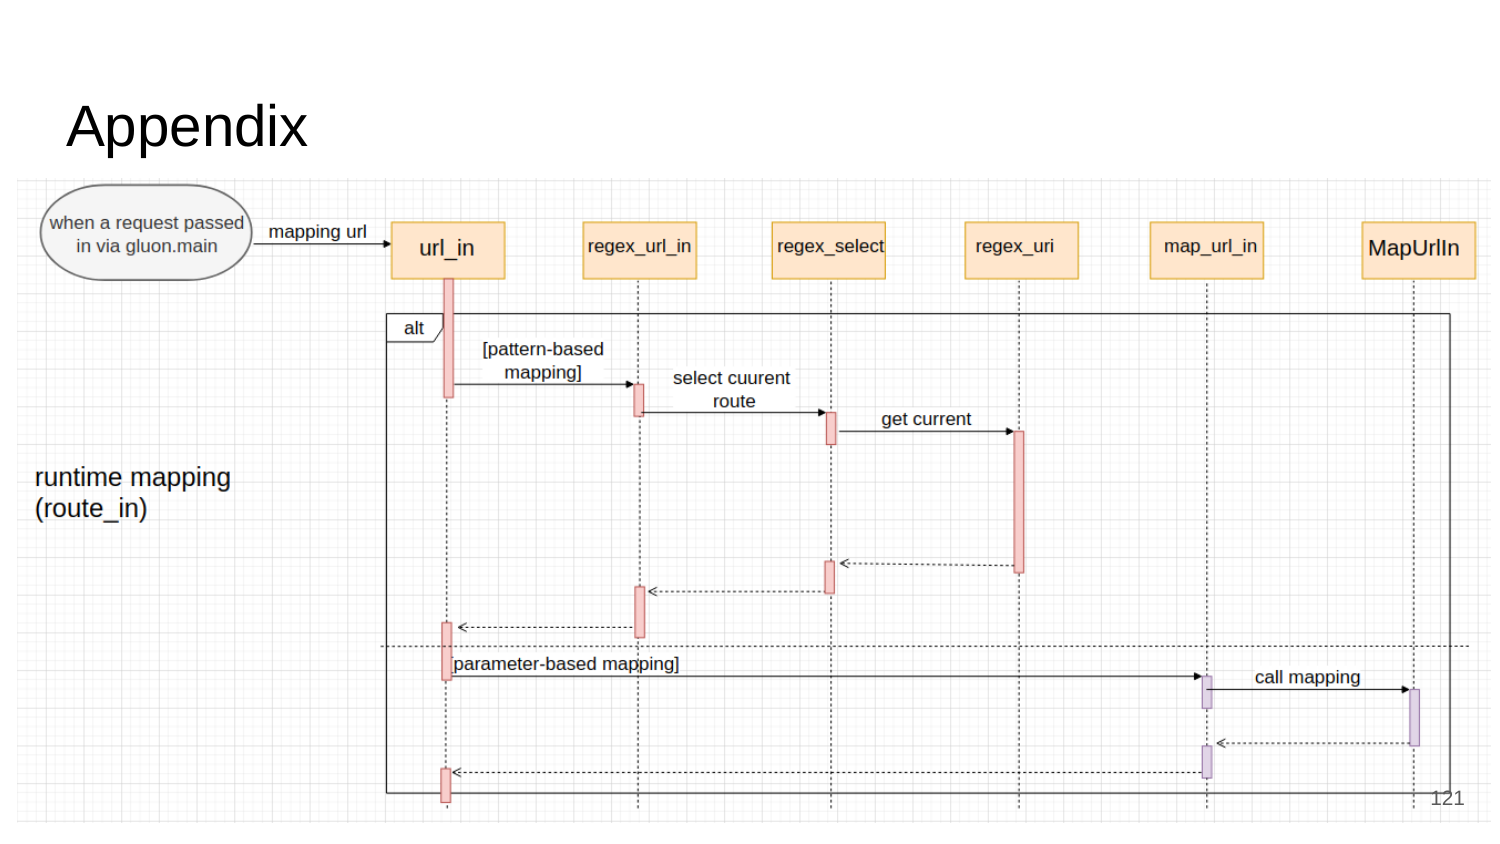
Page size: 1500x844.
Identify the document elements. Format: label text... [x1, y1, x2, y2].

picture [17, 178, 1492, 824]
title Appendix [51, 72, 1449, 167]
